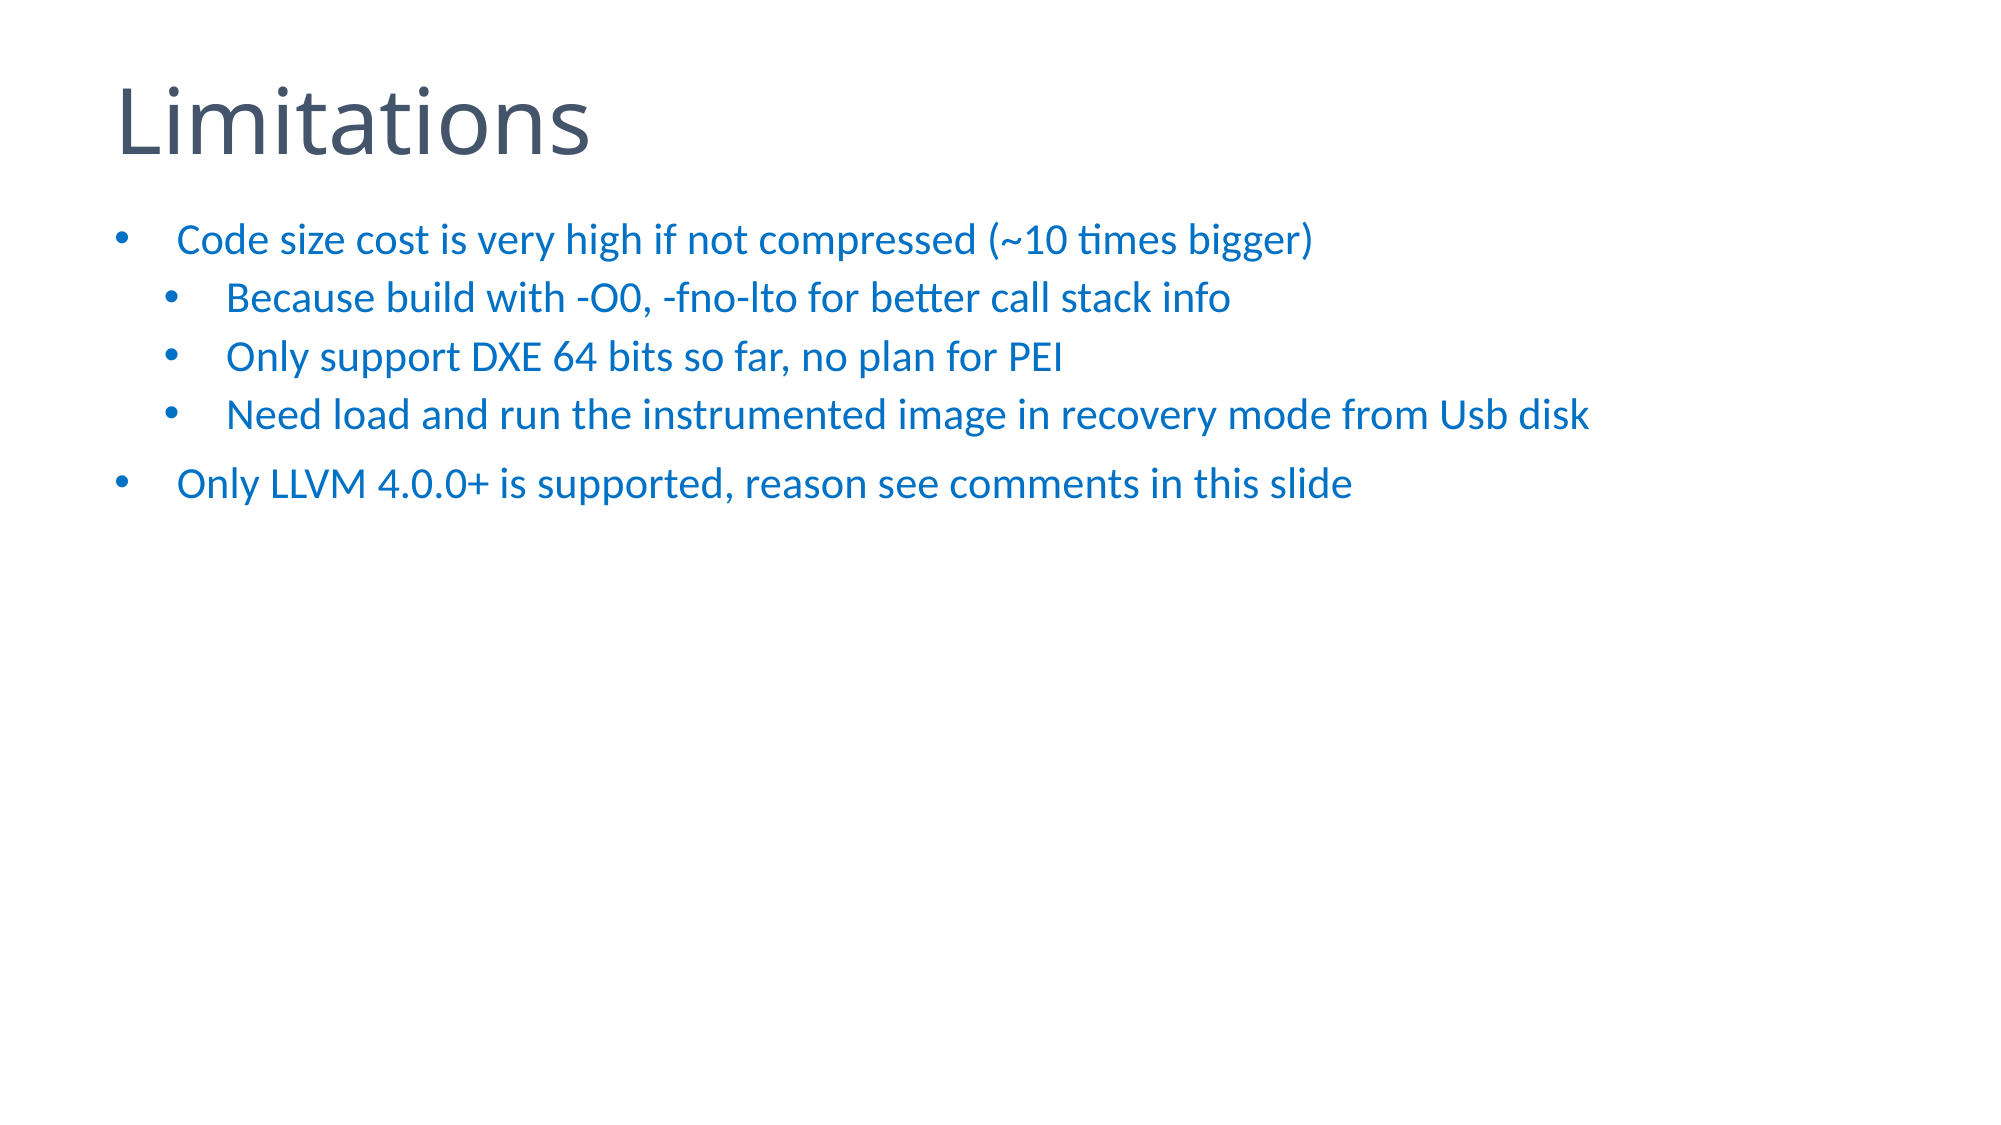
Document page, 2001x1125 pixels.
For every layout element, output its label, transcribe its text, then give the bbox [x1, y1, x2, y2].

title Limitations [99, 67, 1900, 208]
list Code size cost is very high if not compressed (~10 times bigger) Because build with -O0, -fno-lto for better call stack info Only support DXE 64 bits so far, no plan for PEI Need load and run the instrumented image in recovery mode from Usb disk Only LLVM 4.0.0+ is supported, reason see comments in this slide [99, 208, 1900, 1007]
